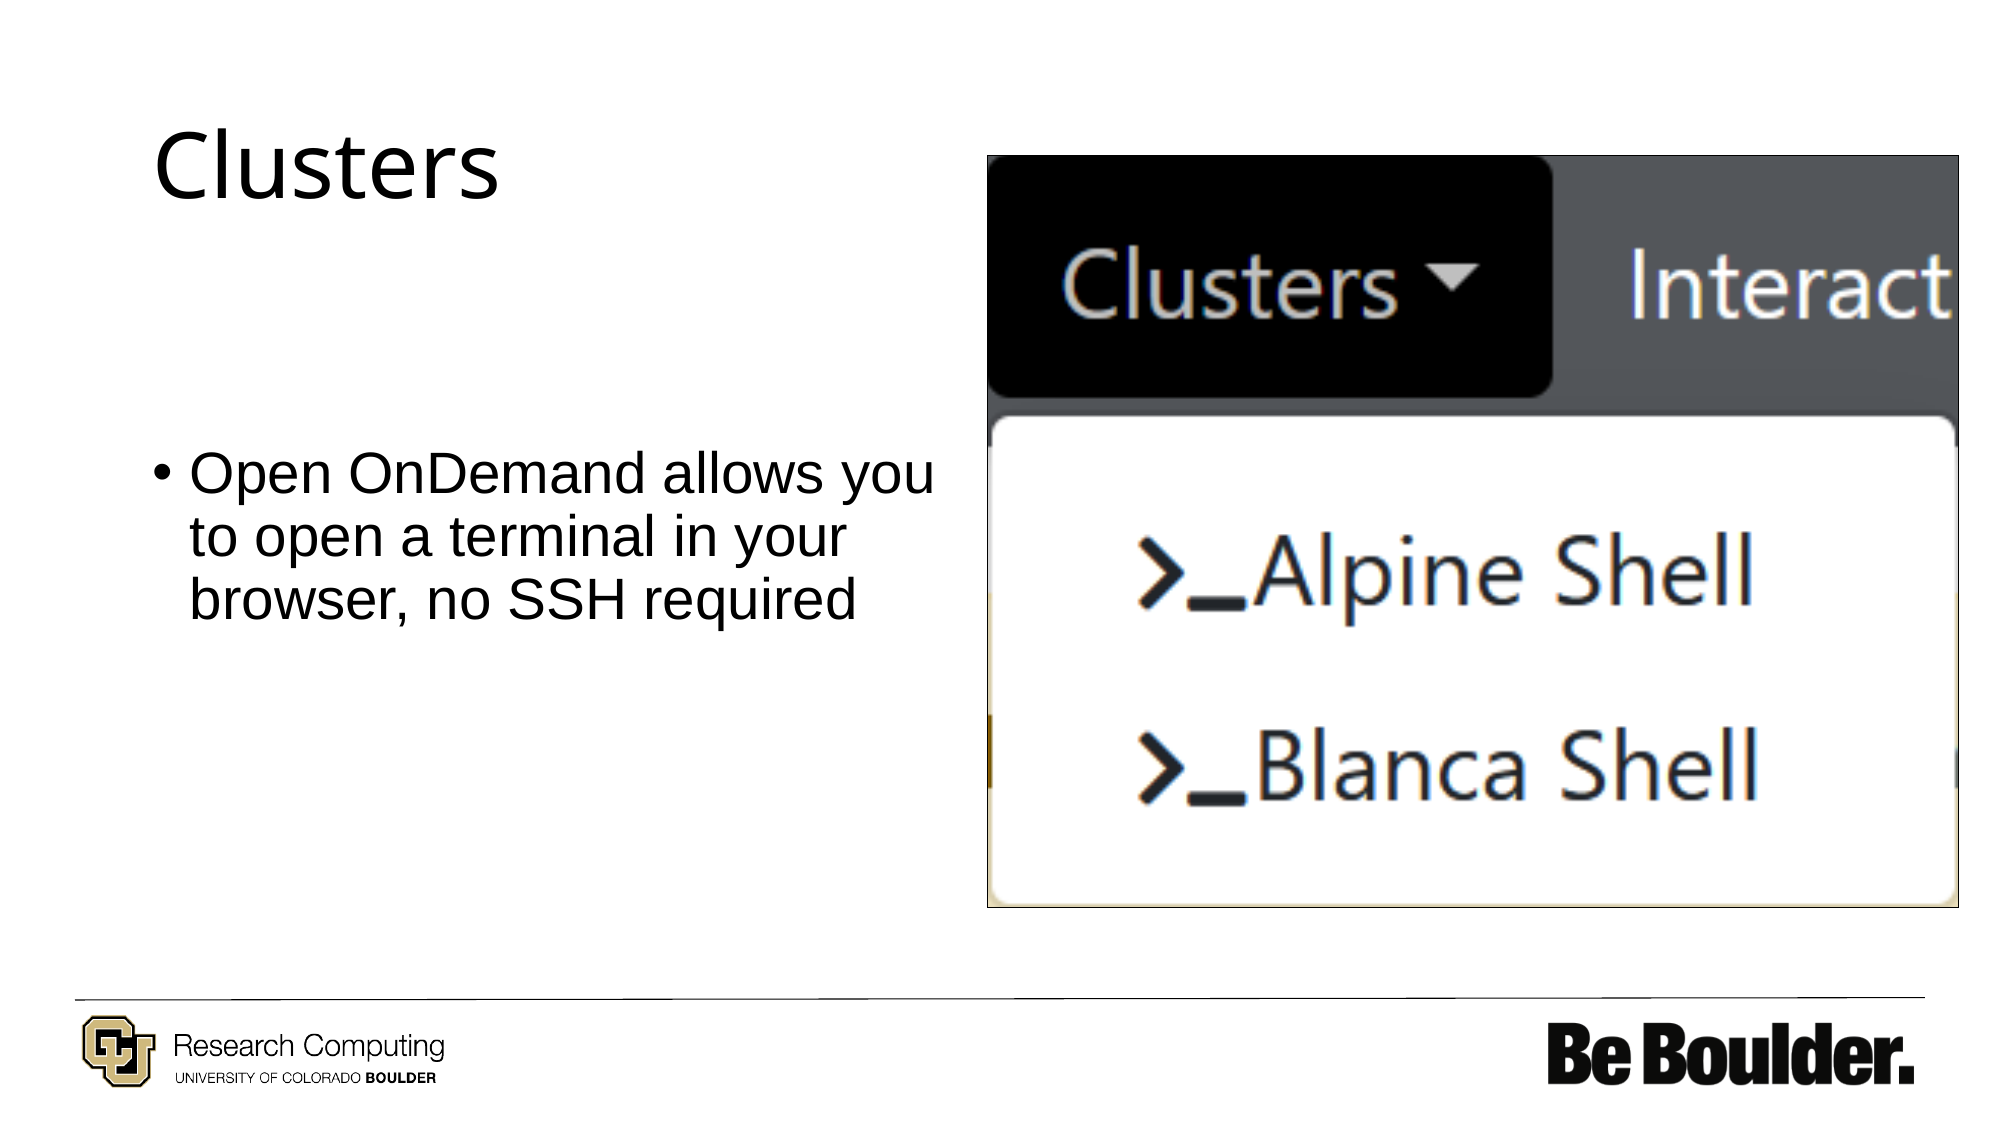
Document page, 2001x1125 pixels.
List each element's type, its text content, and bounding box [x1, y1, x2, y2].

picture [1524, 1015, 1938, 1088]
list Open OnDemand allows you to open a terminal in your browser, no SSH required [137, 435, 987, 663]
title Clusters [137, 59, 1863, 278]
picture [81, 1015, 444, 1088]
picture [987, 155, 1959, 908]
